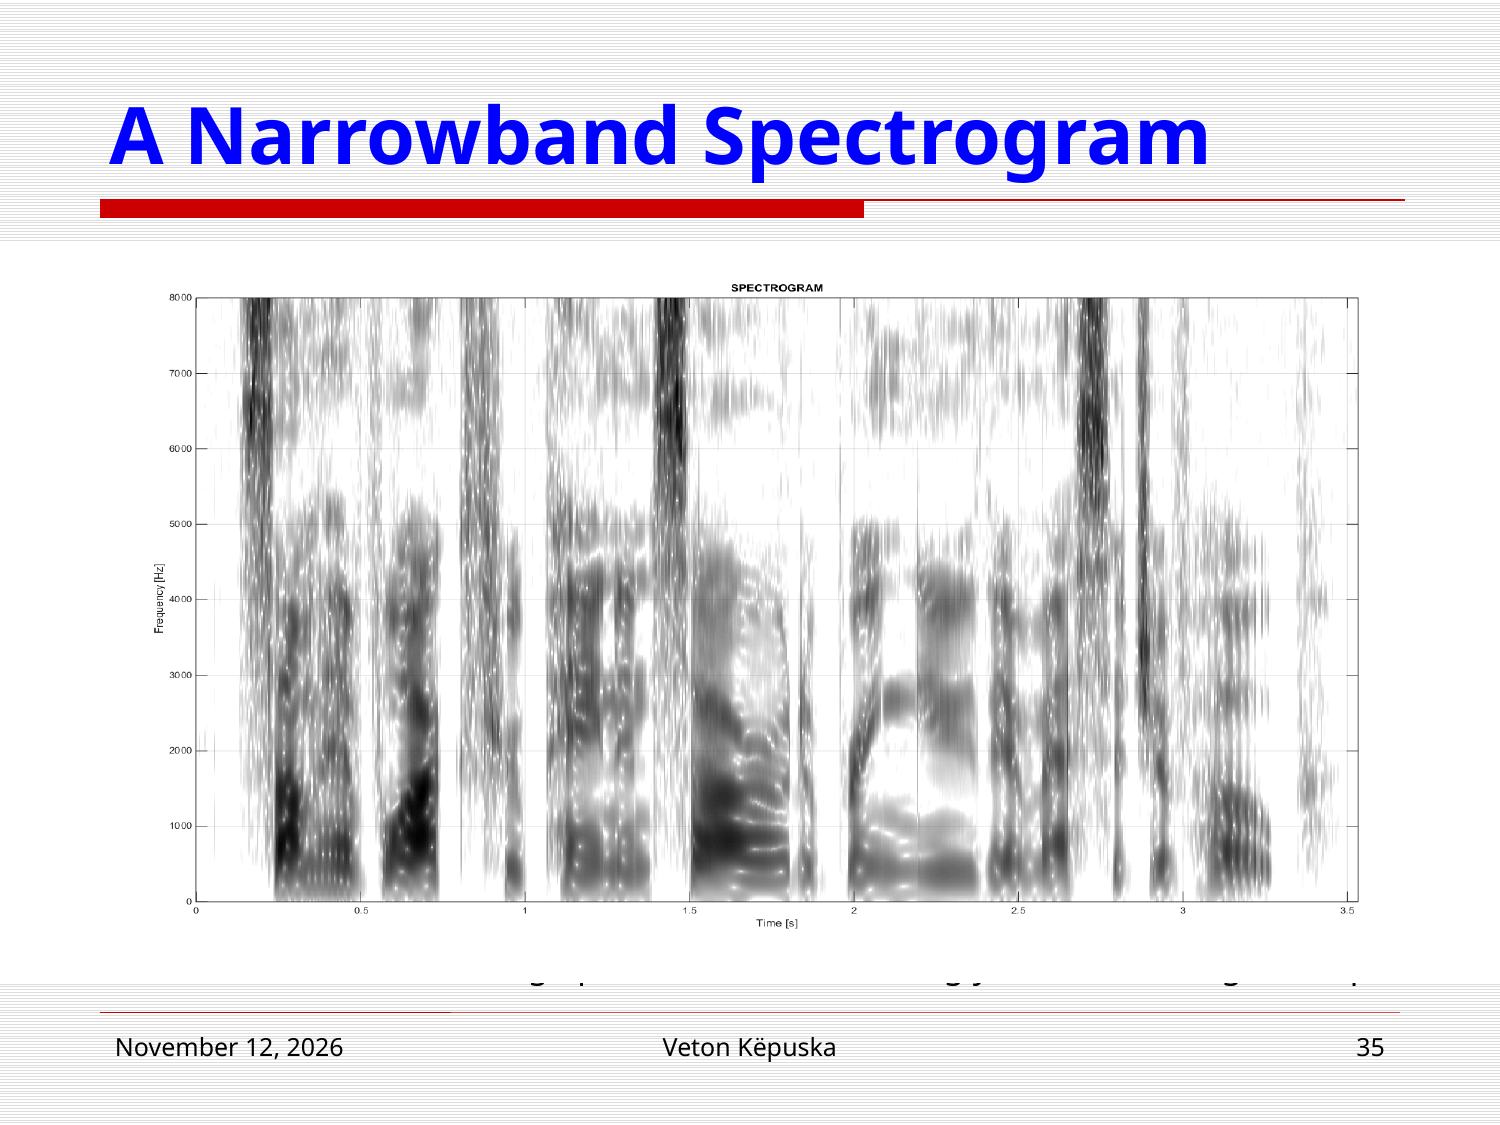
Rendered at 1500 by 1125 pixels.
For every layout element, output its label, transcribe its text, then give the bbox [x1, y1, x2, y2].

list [0, 242, 1500, 983]
slide_number 35 [1074, 1024, 1401, 1103]
title A Narrowband Spectrogram [93, 49, 1407, 188]
footer Veton Këpuska [512, 1024, 988, 1103]
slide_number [99, 1024, 426, 1103]
